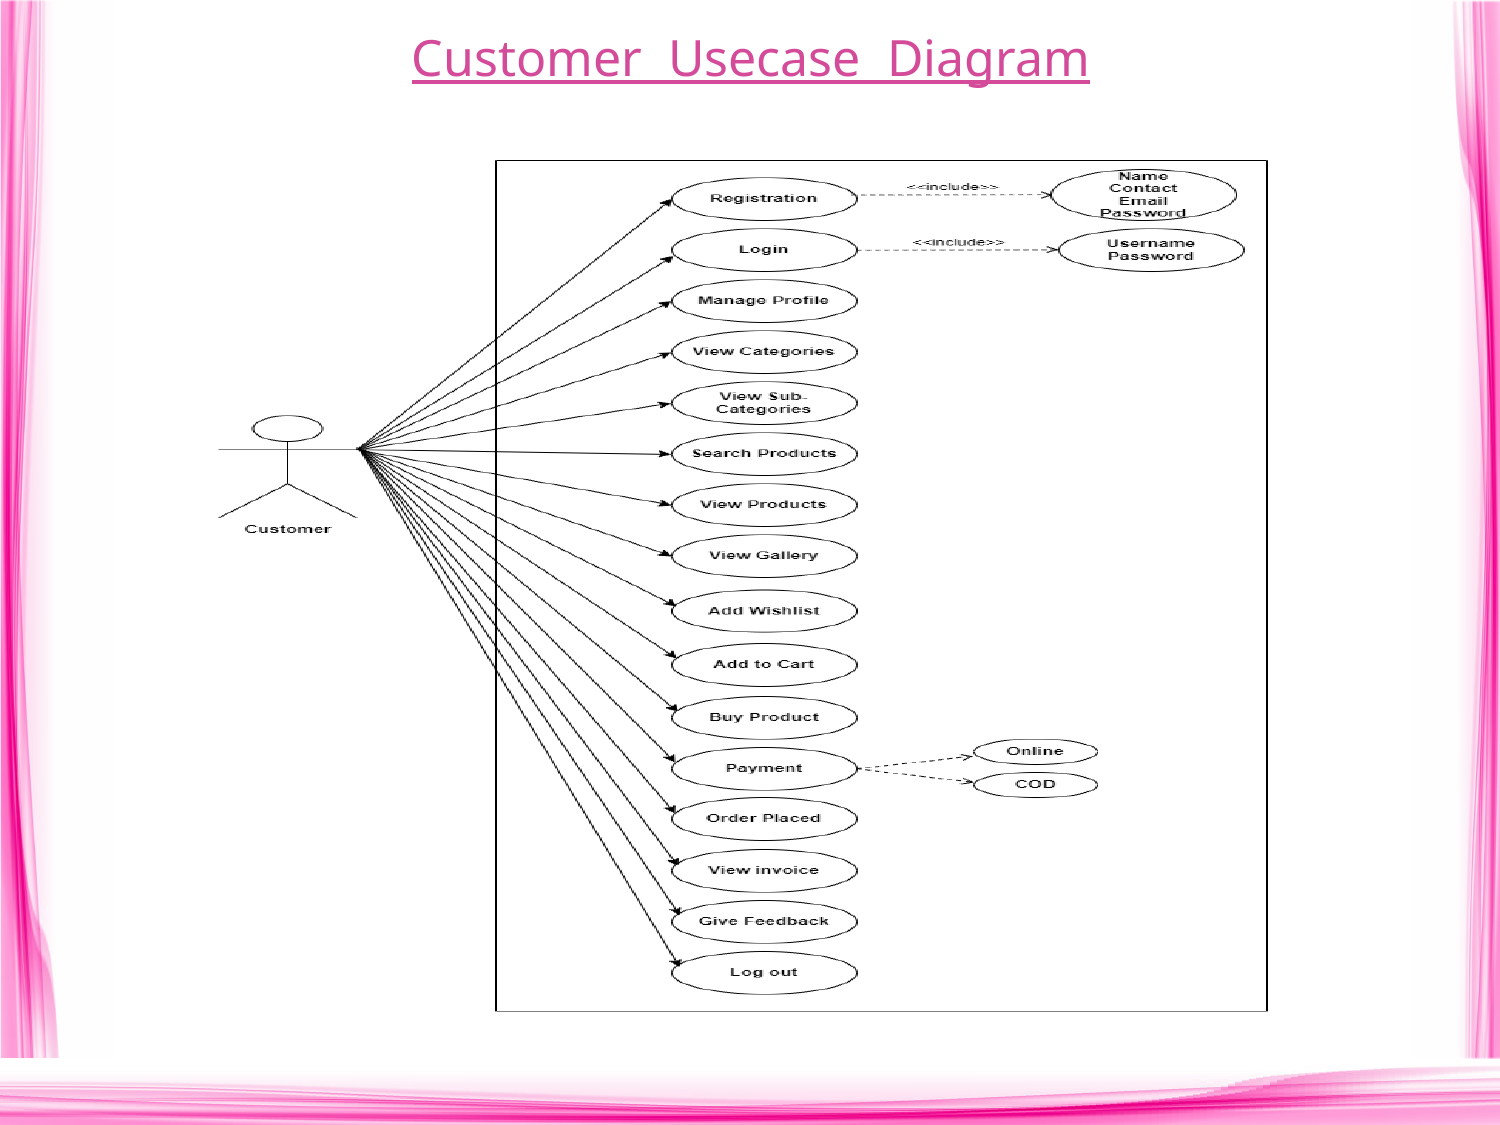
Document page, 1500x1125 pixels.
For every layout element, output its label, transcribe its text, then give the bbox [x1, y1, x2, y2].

picture [0, 2, 1500, 1125]
text_box Customer Usecase Diagram [397, 19, 1106, 94]
